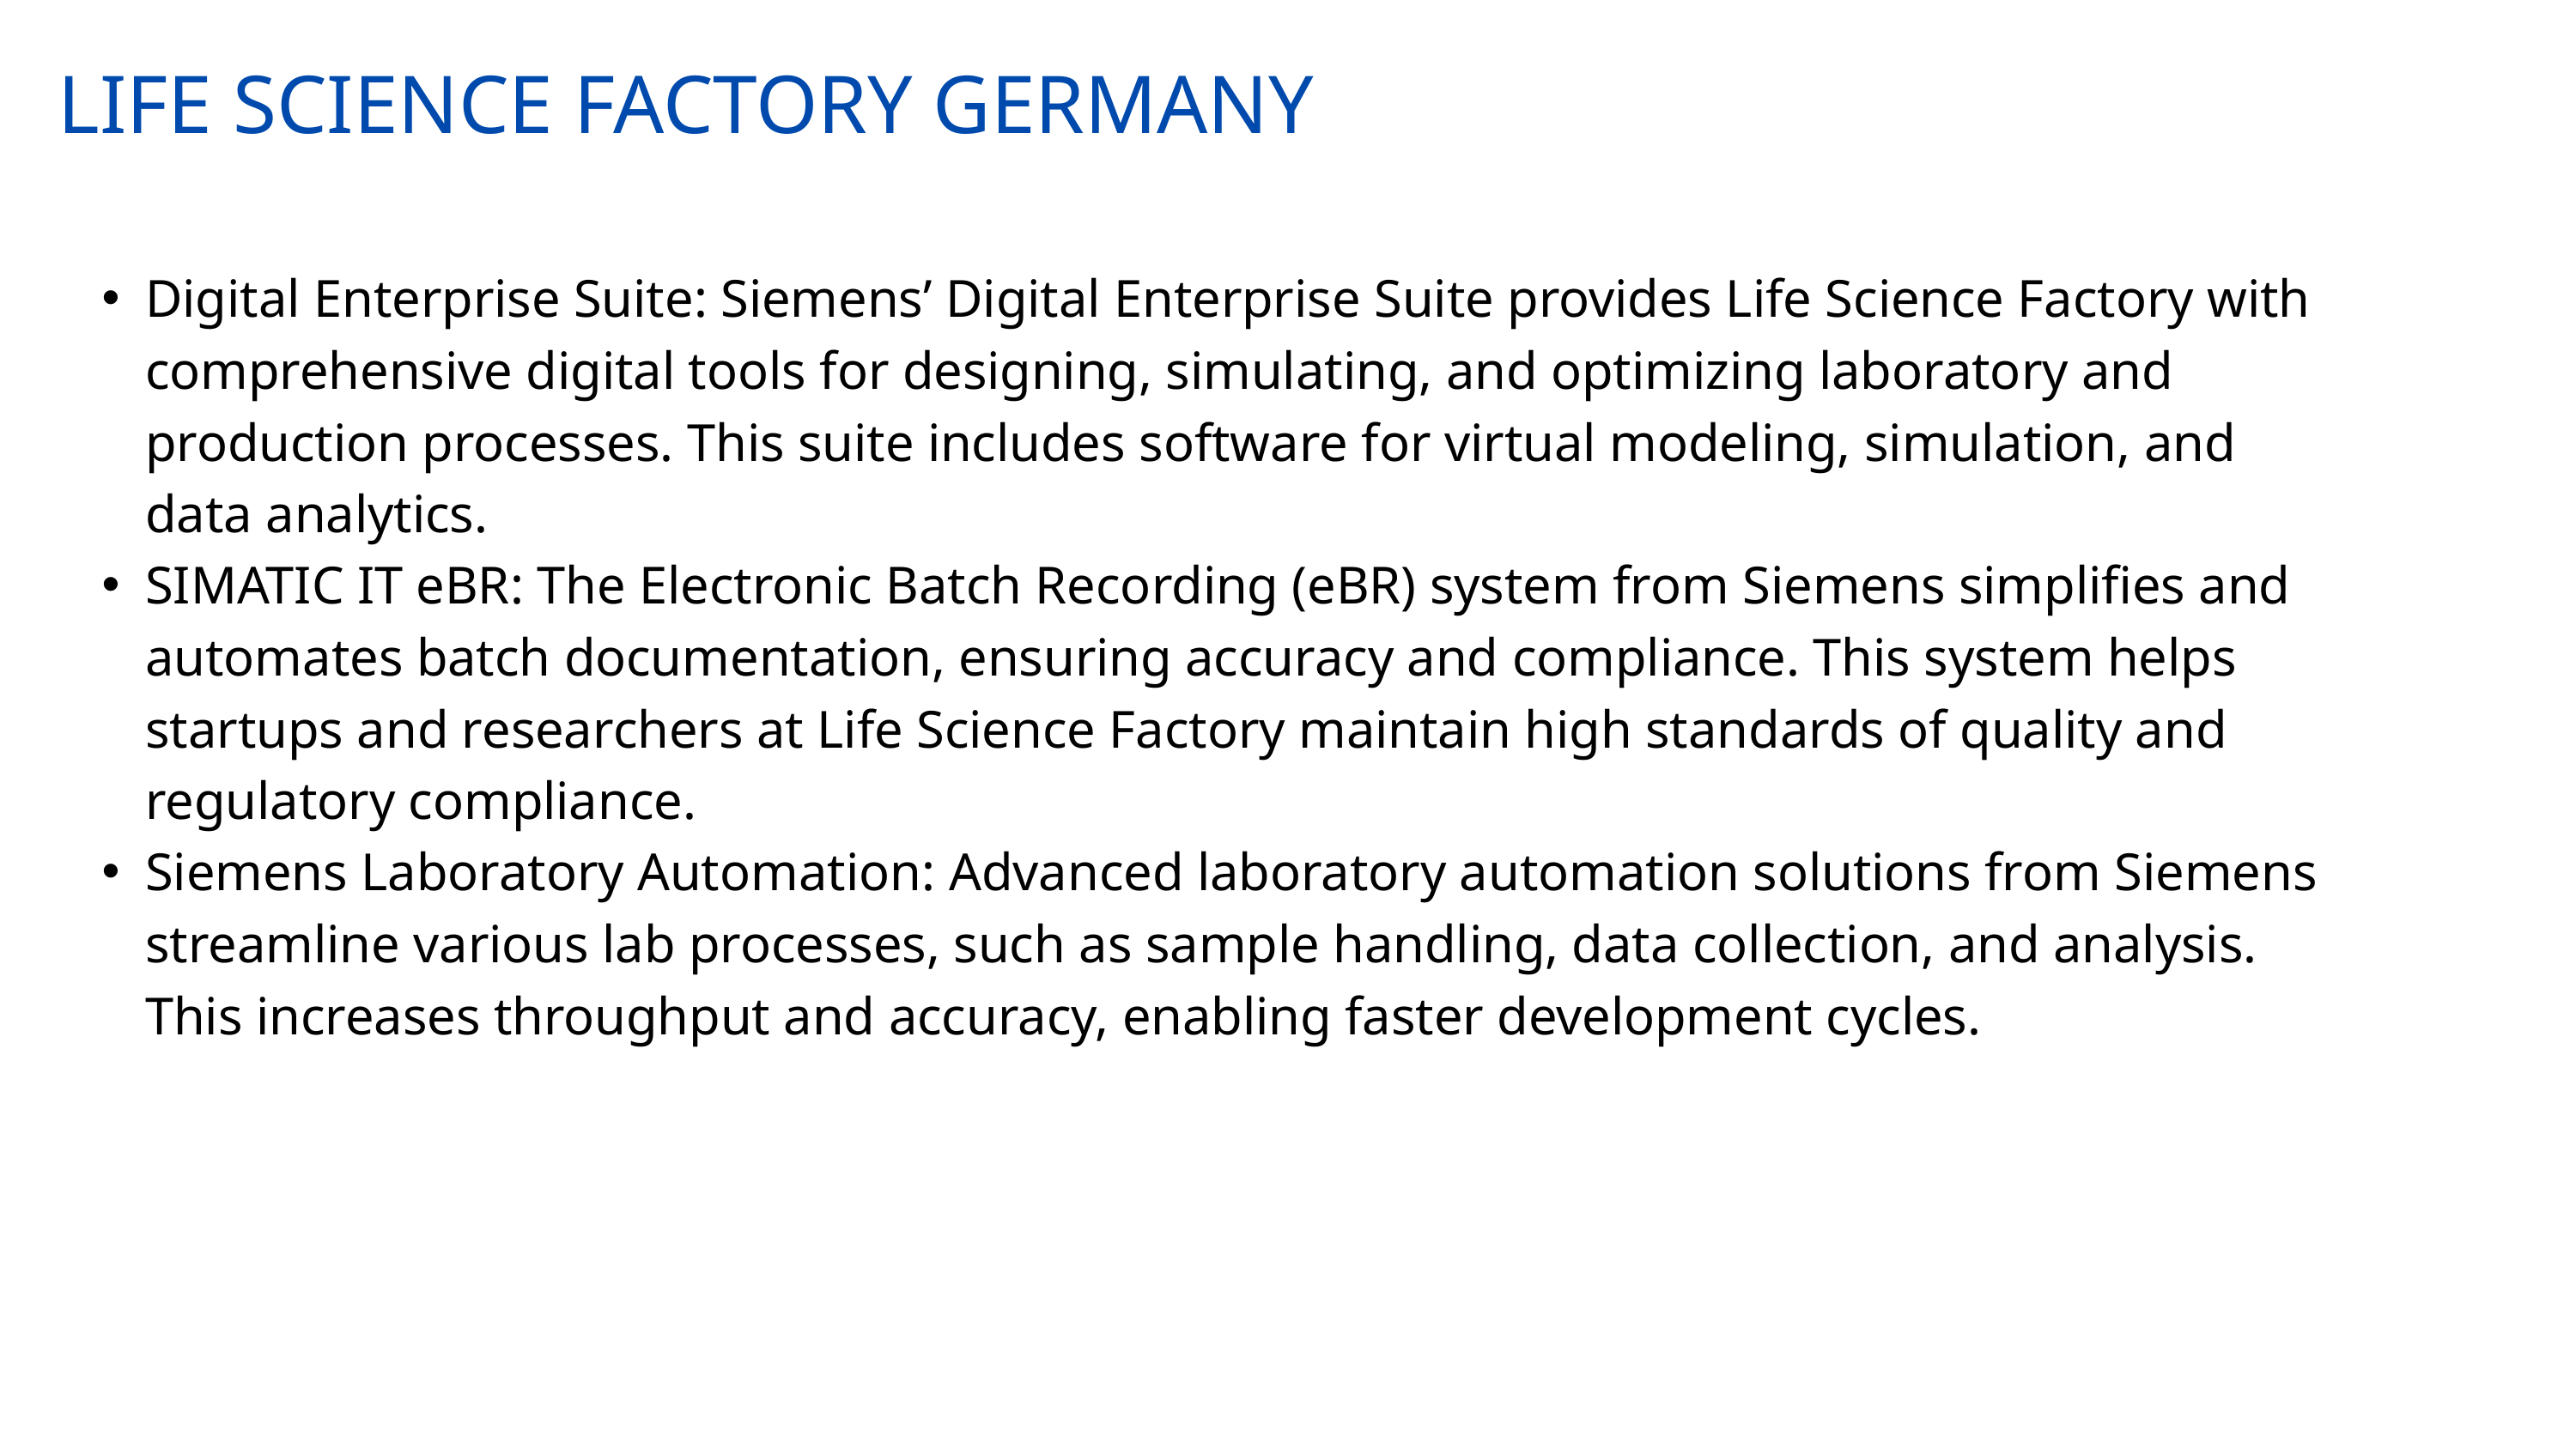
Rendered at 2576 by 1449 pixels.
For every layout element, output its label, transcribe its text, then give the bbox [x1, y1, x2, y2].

text_box Digital Enterprise Suite: Siemens’ Digital Enterprise Suite provides Life Science Factory with comprehensive digital tools for designing, simulating, and optimizing laboratory and production processes. This suite includes software for virtual modeling, simulation, and data analytics. SIMATIC IT eBR: The Electronic Batch Recording (eBR) system from Siemens simplifies and automates batch documentation, ensuring accuracy and compliance. This system helps startups and researchers at Life Science Factory maintain high standards of quality and regulatory compliance. Siemens Laboratory Automation: Advanced laboratory automation solutions from Siemens streamline various lab processes, such as sample handling, data collection, and analysis. This increases throughput and accuracy, enabling faster development cycles. [58, 256, 2351, 1339]
text_box LIFE SCIENCE FACTORY GERMANY [58, 37, 2576, 149]
